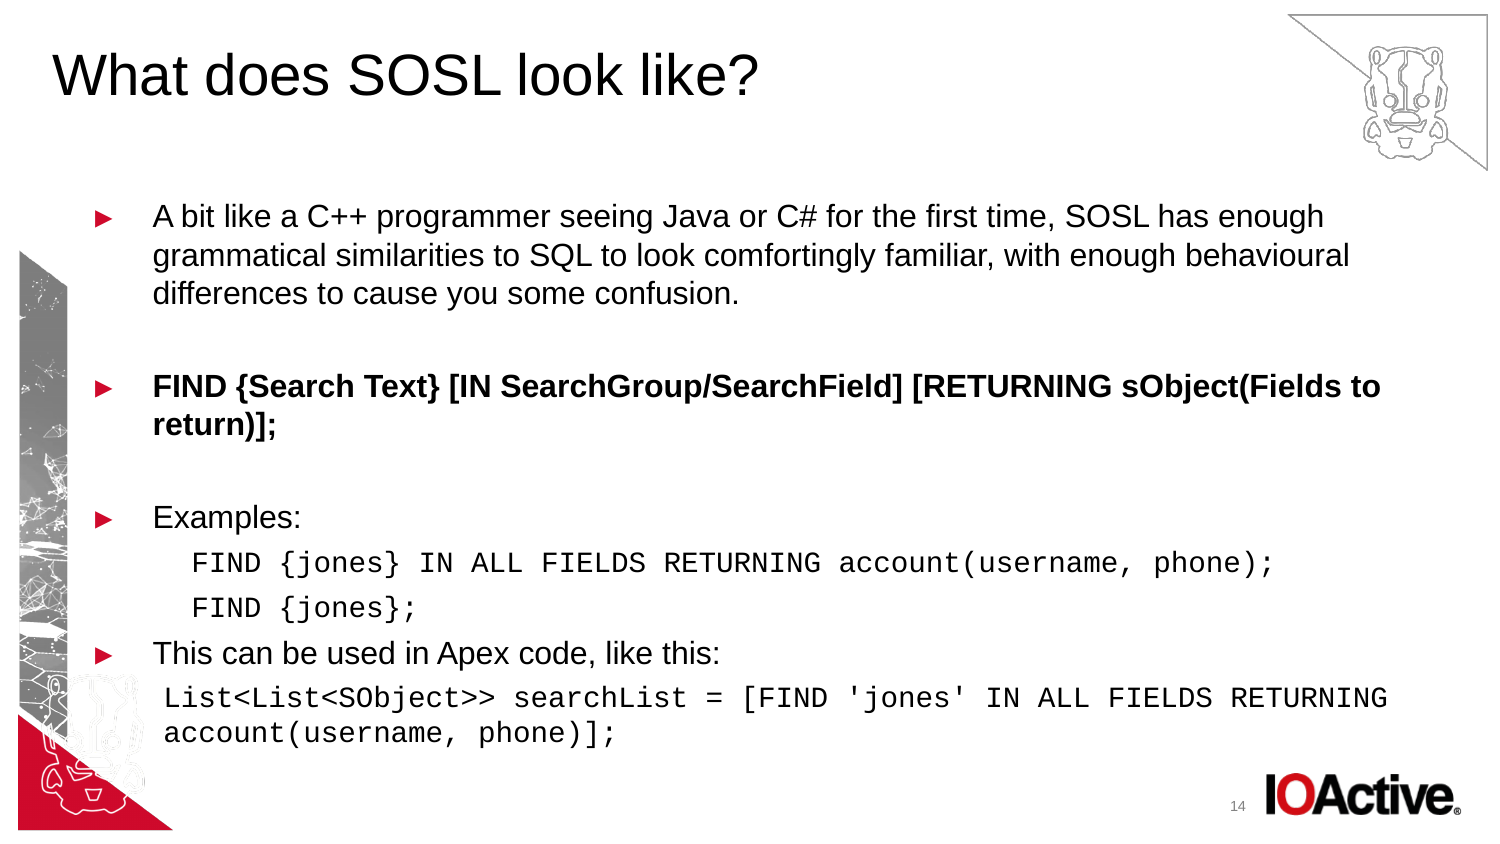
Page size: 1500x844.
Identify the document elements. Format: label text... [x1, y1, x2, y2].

picture [17, 673, 173, 831]
title What does SOSL look like? [52, 46, 1354, 185]
picture [1263, 769, 1464, 820]
picture [1287, 13, 1488, 171]
list A bit like a C++ programmer seeing Java or C# for the first time, SOSL has enough grammatical similarities to SQL to look comfortingly familiar, with enough behavioural differences to cause you some confusion. FIND {Search Text} [IN SearchGroup/SearchField] [RETURNING sObject(Fields to return)]; Examples: FIND {jones} IN ALL FIELDS RETURNING account(username, phone); FIND {jones}; This can be used in Apex code, like this: List<List<SObject>> searchList = [FIND 'jones' IN ALL FIELDS RETURNING account(username, phone)]; [80, 188, 1415, 762]
